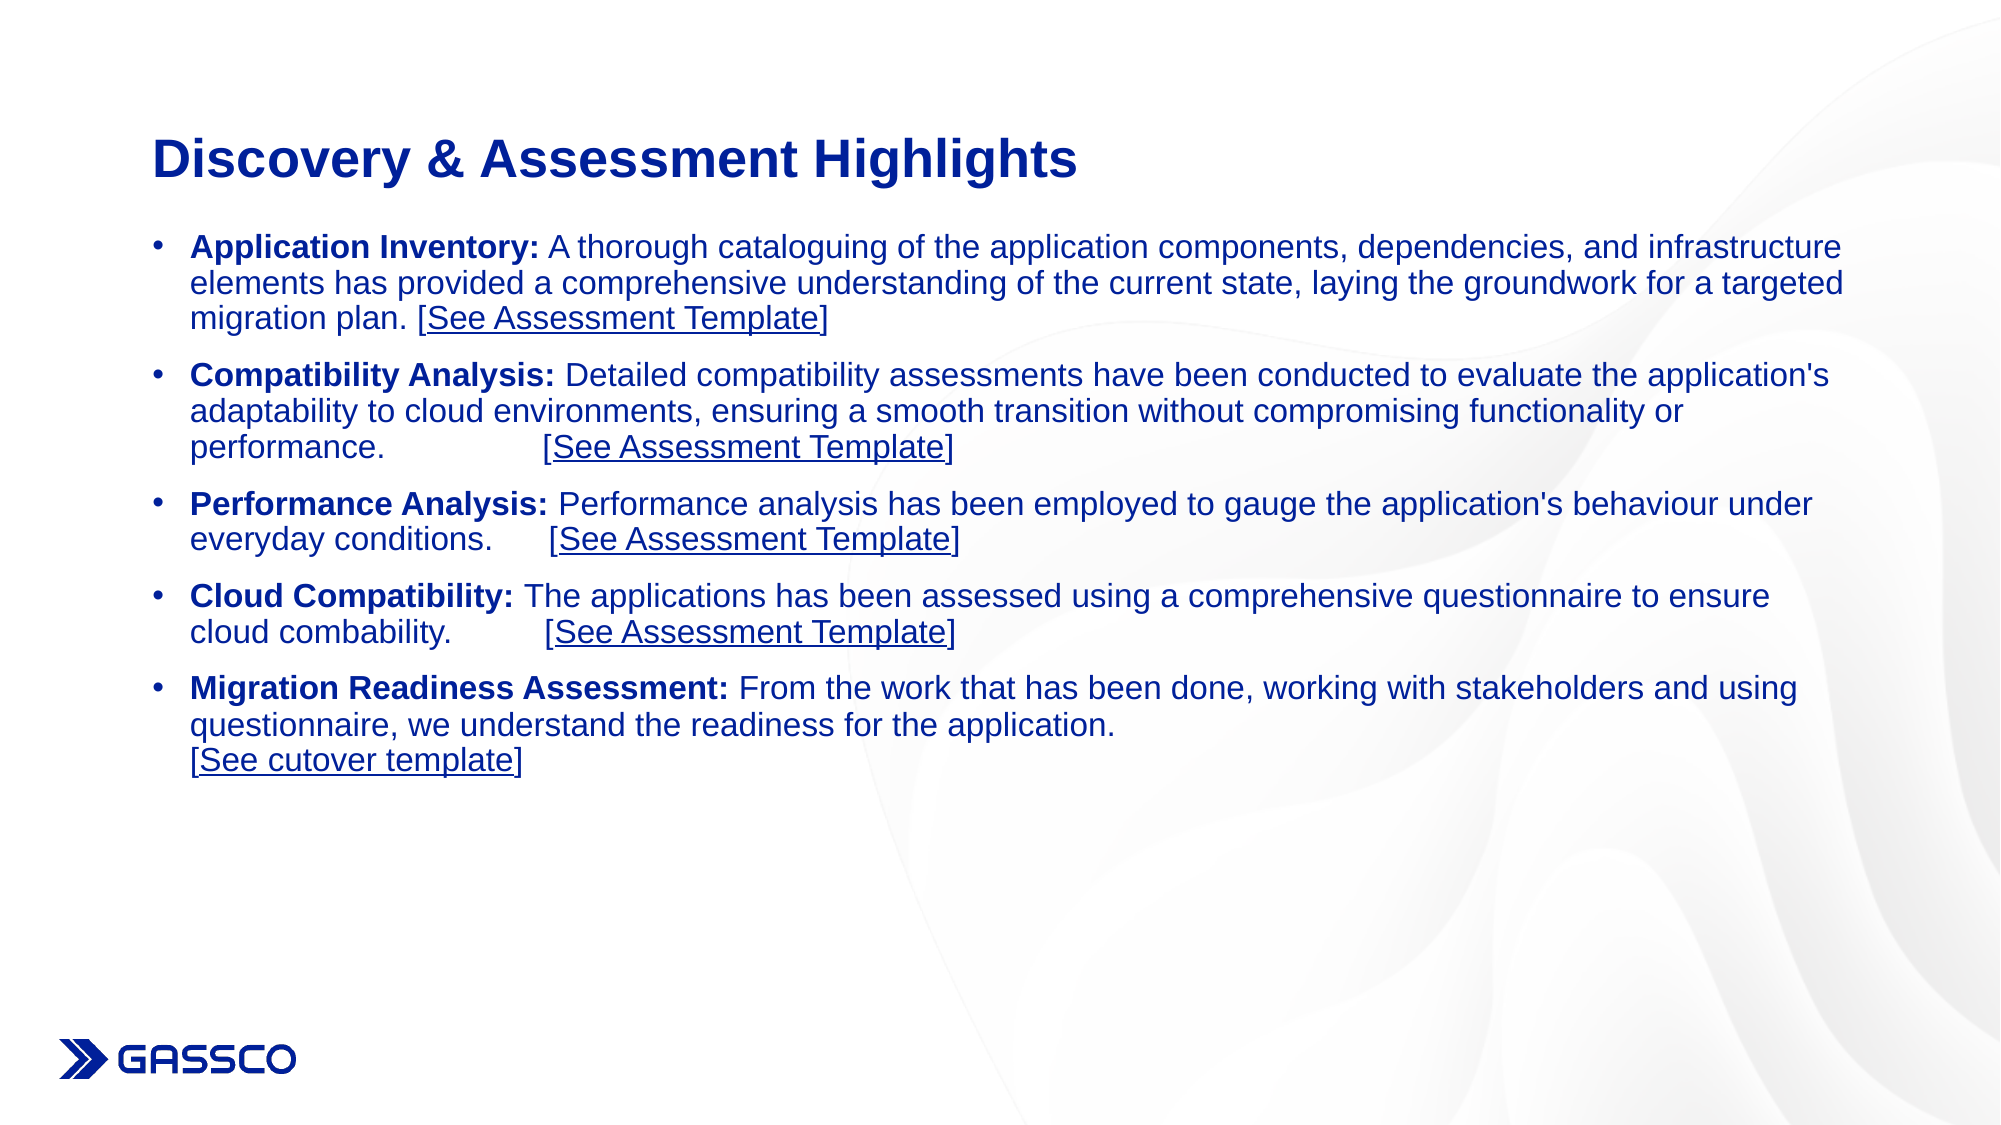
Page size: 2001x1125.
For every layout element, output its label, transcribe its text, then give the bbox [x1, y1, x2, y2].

list Application Inventory: A thorough cataloguing of the application components, dependencies, and infrastructure elements has provided a comprehensive understanding of the current state, laying the groundwork for a targeted migration plan. [See Assessment Template] Compatibility Analysis: Detailed compatibility assessments have been conducted to evaluate the application's adaptability to cloud environments, ensuring a smooth transition without compromising functionality or performance. [See Assessment Template] Performance Analysis: Performance analysis has been employed to gauge the application's behaviour under everyday conditions. [See Assessment Template] Cloud Compatibility: The applications has been assessed using a comprehensive questionnaire to ensure cloud combability. [See Assessment Template] Migration Readiness Assessment: From the work that has been done, working with stakeholders and using questionnaire, we understand the readiness for the application. [See cutover template] [137, 222, 1864, 829]
title Discovery & Assessment Highlights [137, 117, 1863, 202]
picture [59, 1039, 296, 1079]
